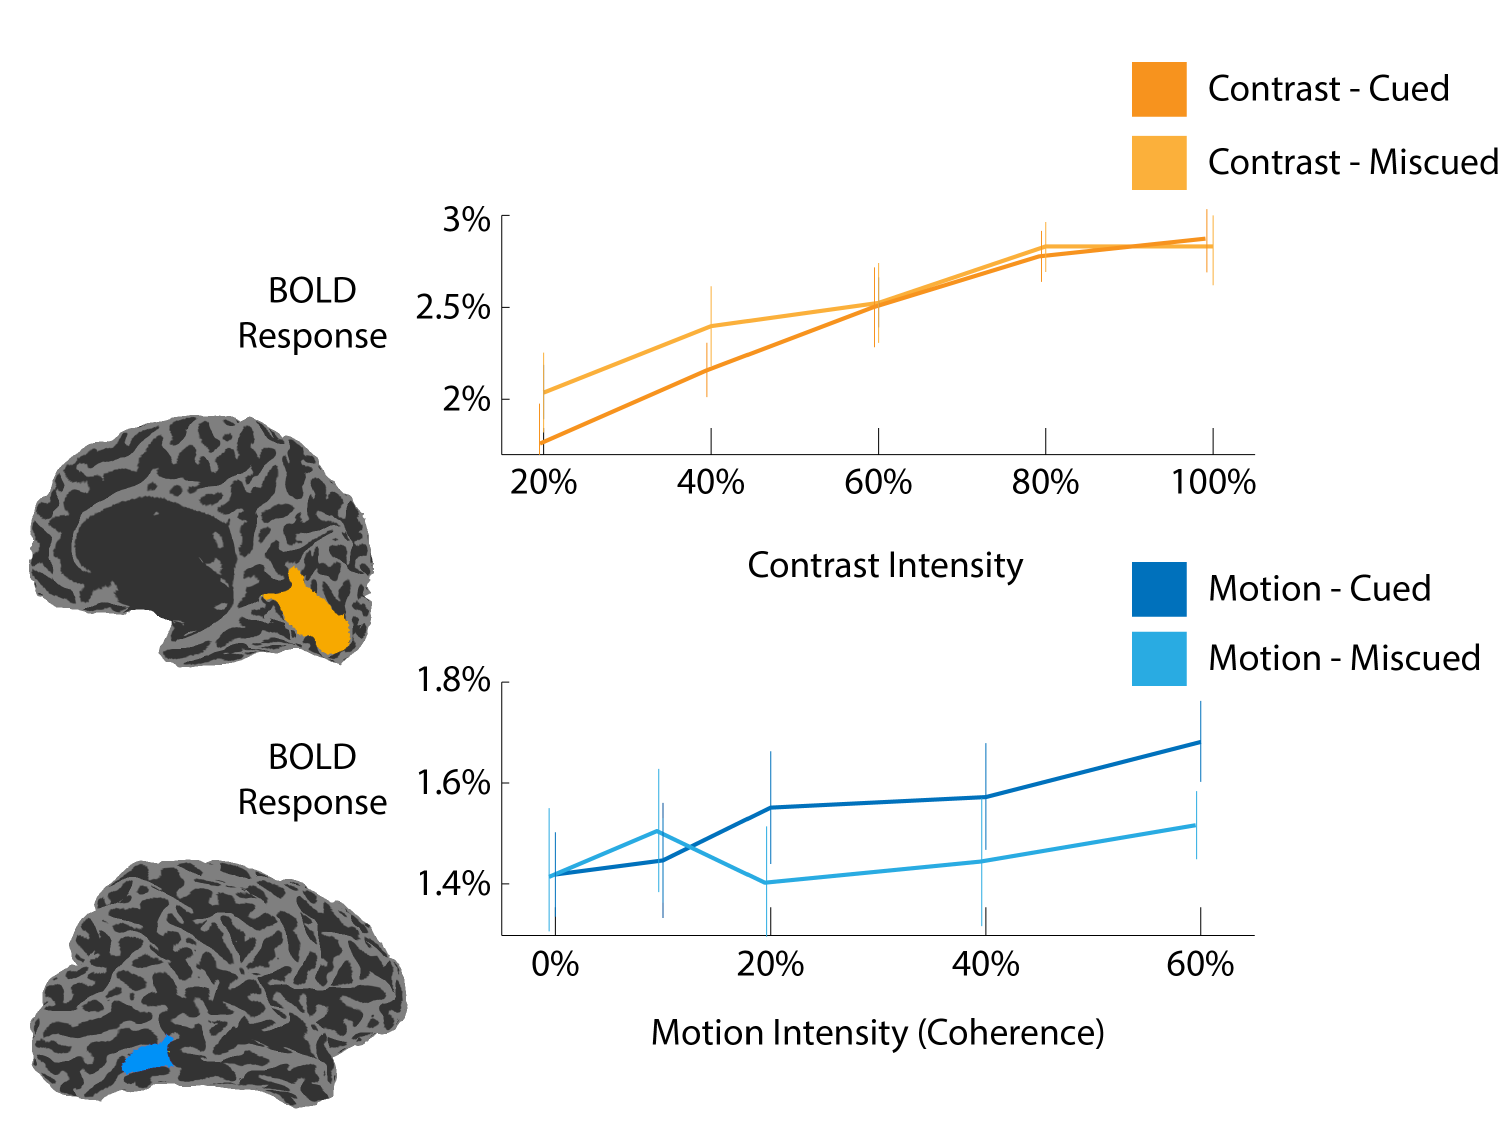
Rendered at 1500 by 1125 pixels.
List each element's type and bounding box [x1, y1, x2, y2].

picture [1132, 62, 1500, 190]
picture [0, 199, 1482, 1123]
